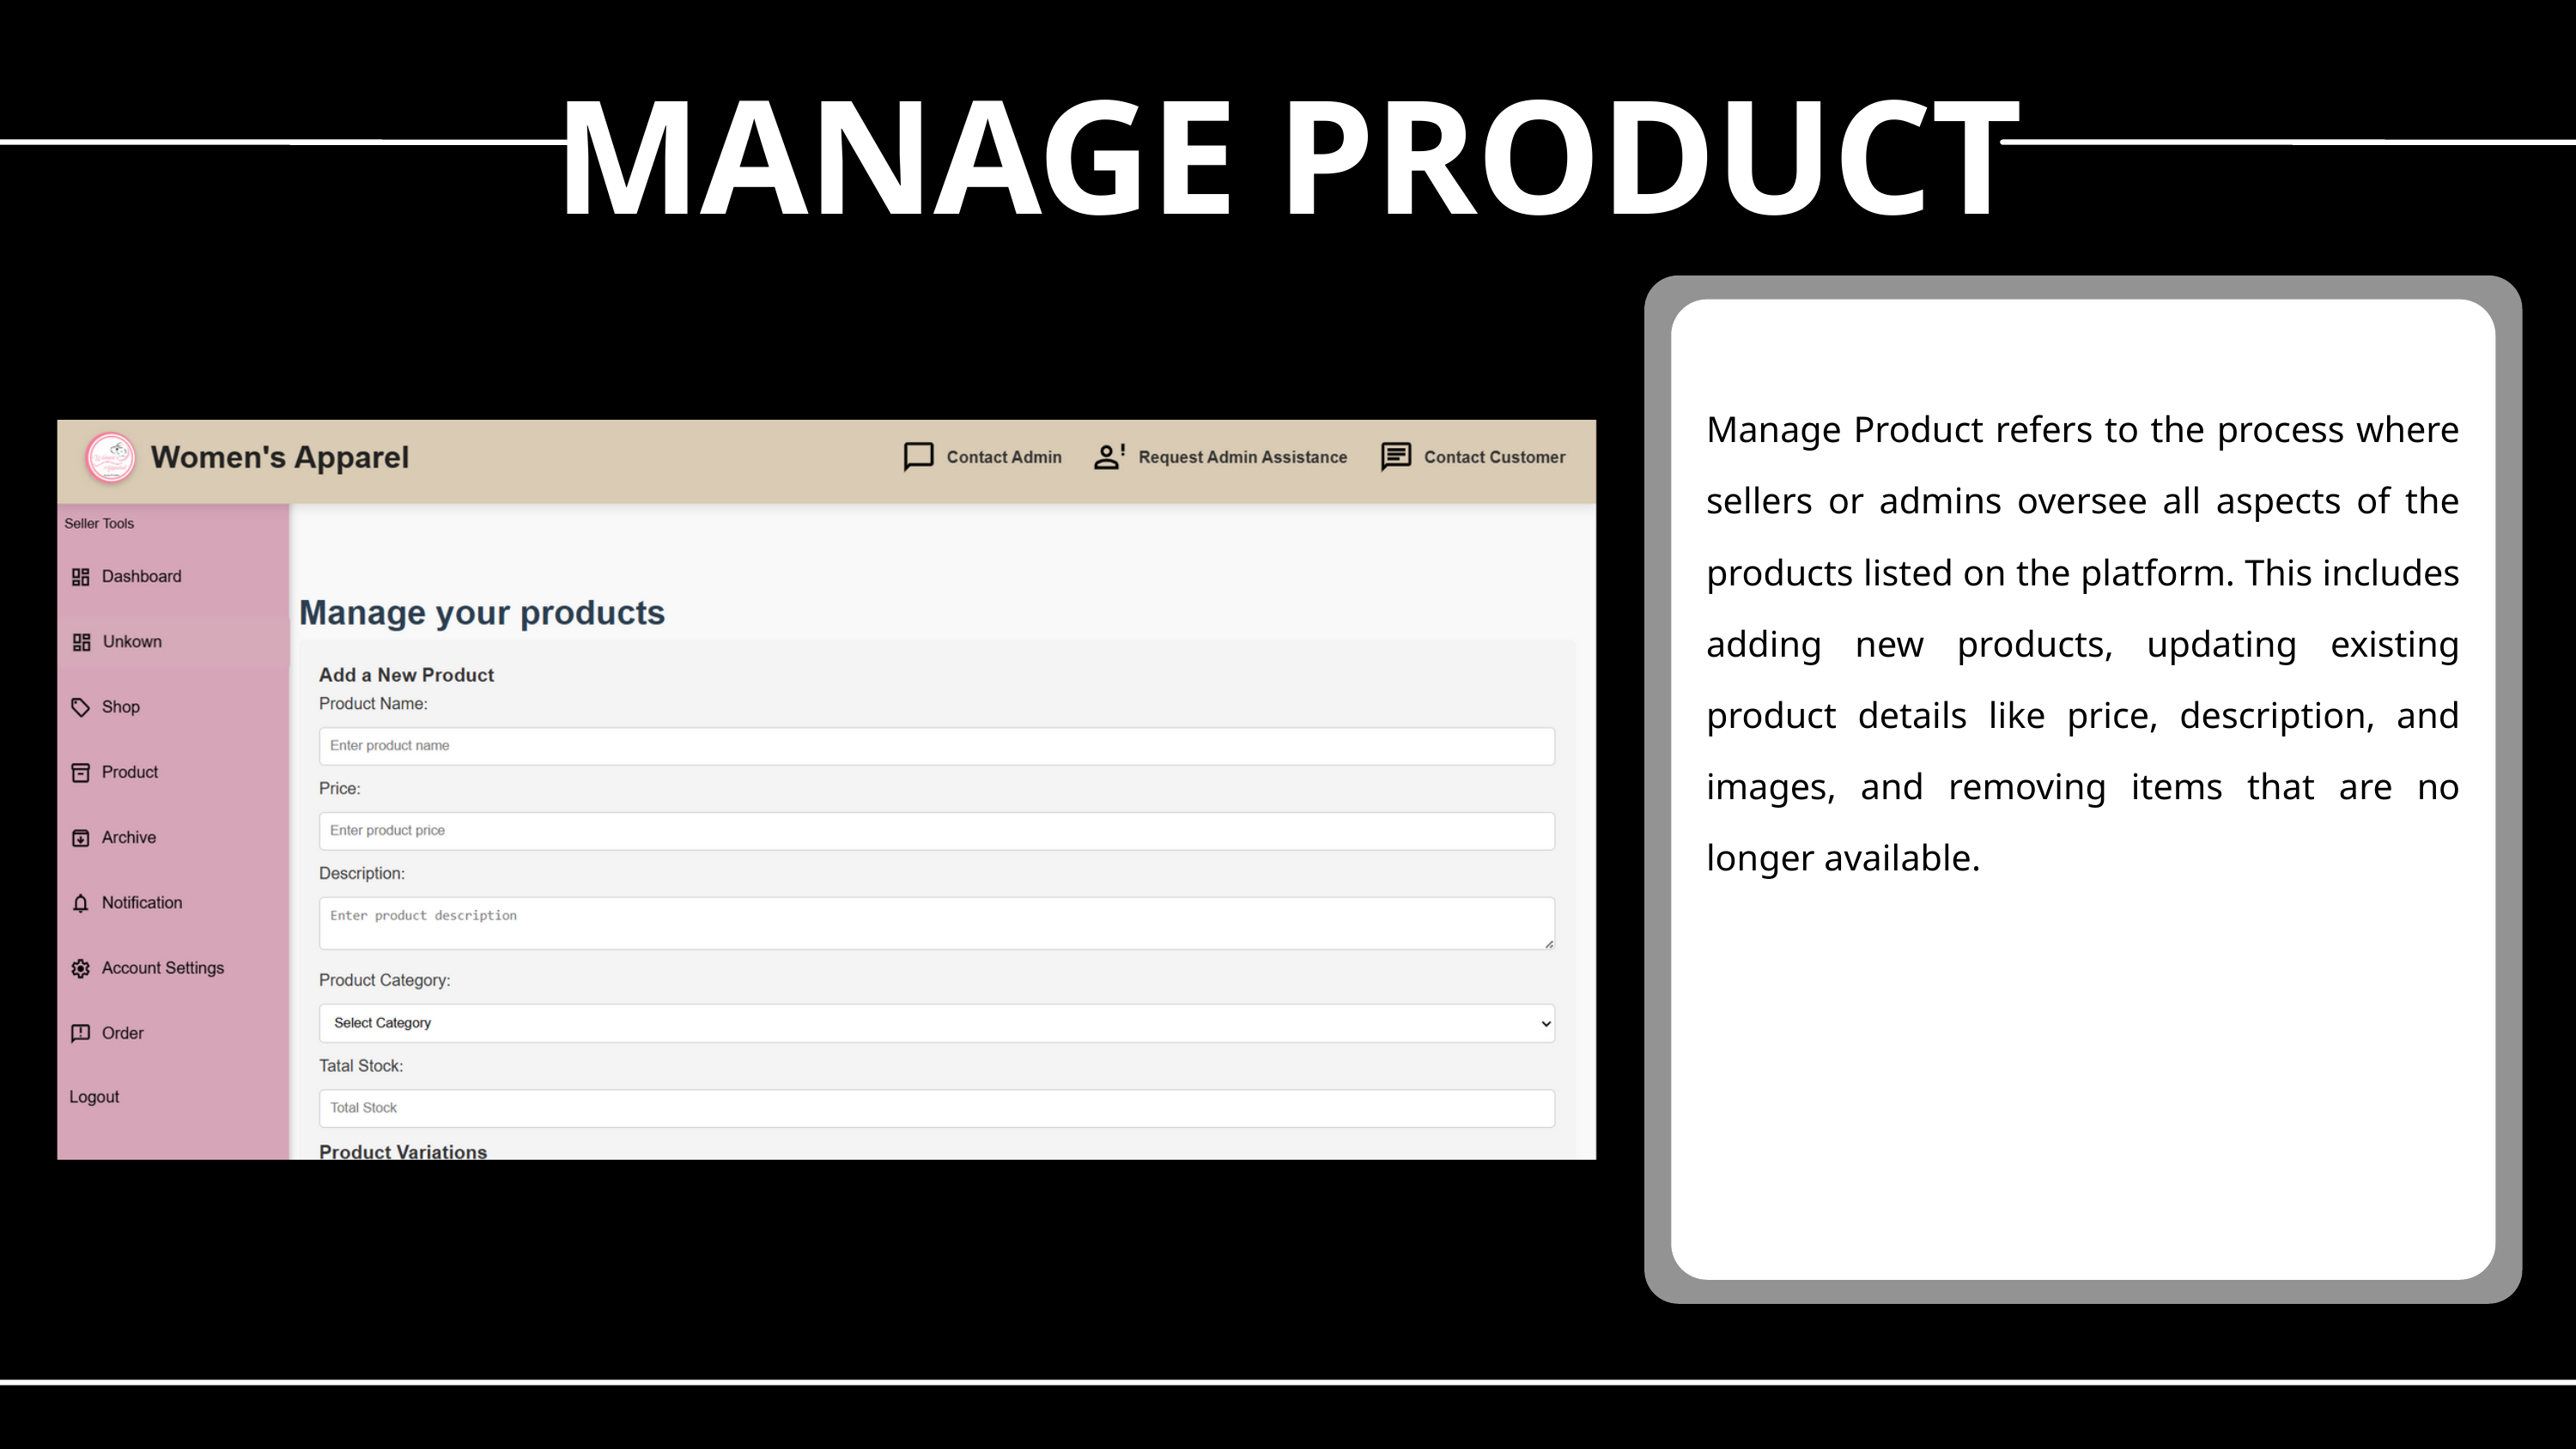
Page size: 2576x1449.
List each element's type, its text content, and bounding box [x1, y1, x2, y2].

text_box [57, 420, 1597, 1160]
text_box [1671, 299, 2496, 1280]
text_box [1643, 275, 2523, 1304]
text_box MANAGE PRODUCT [519, 88, 2057, 246]
